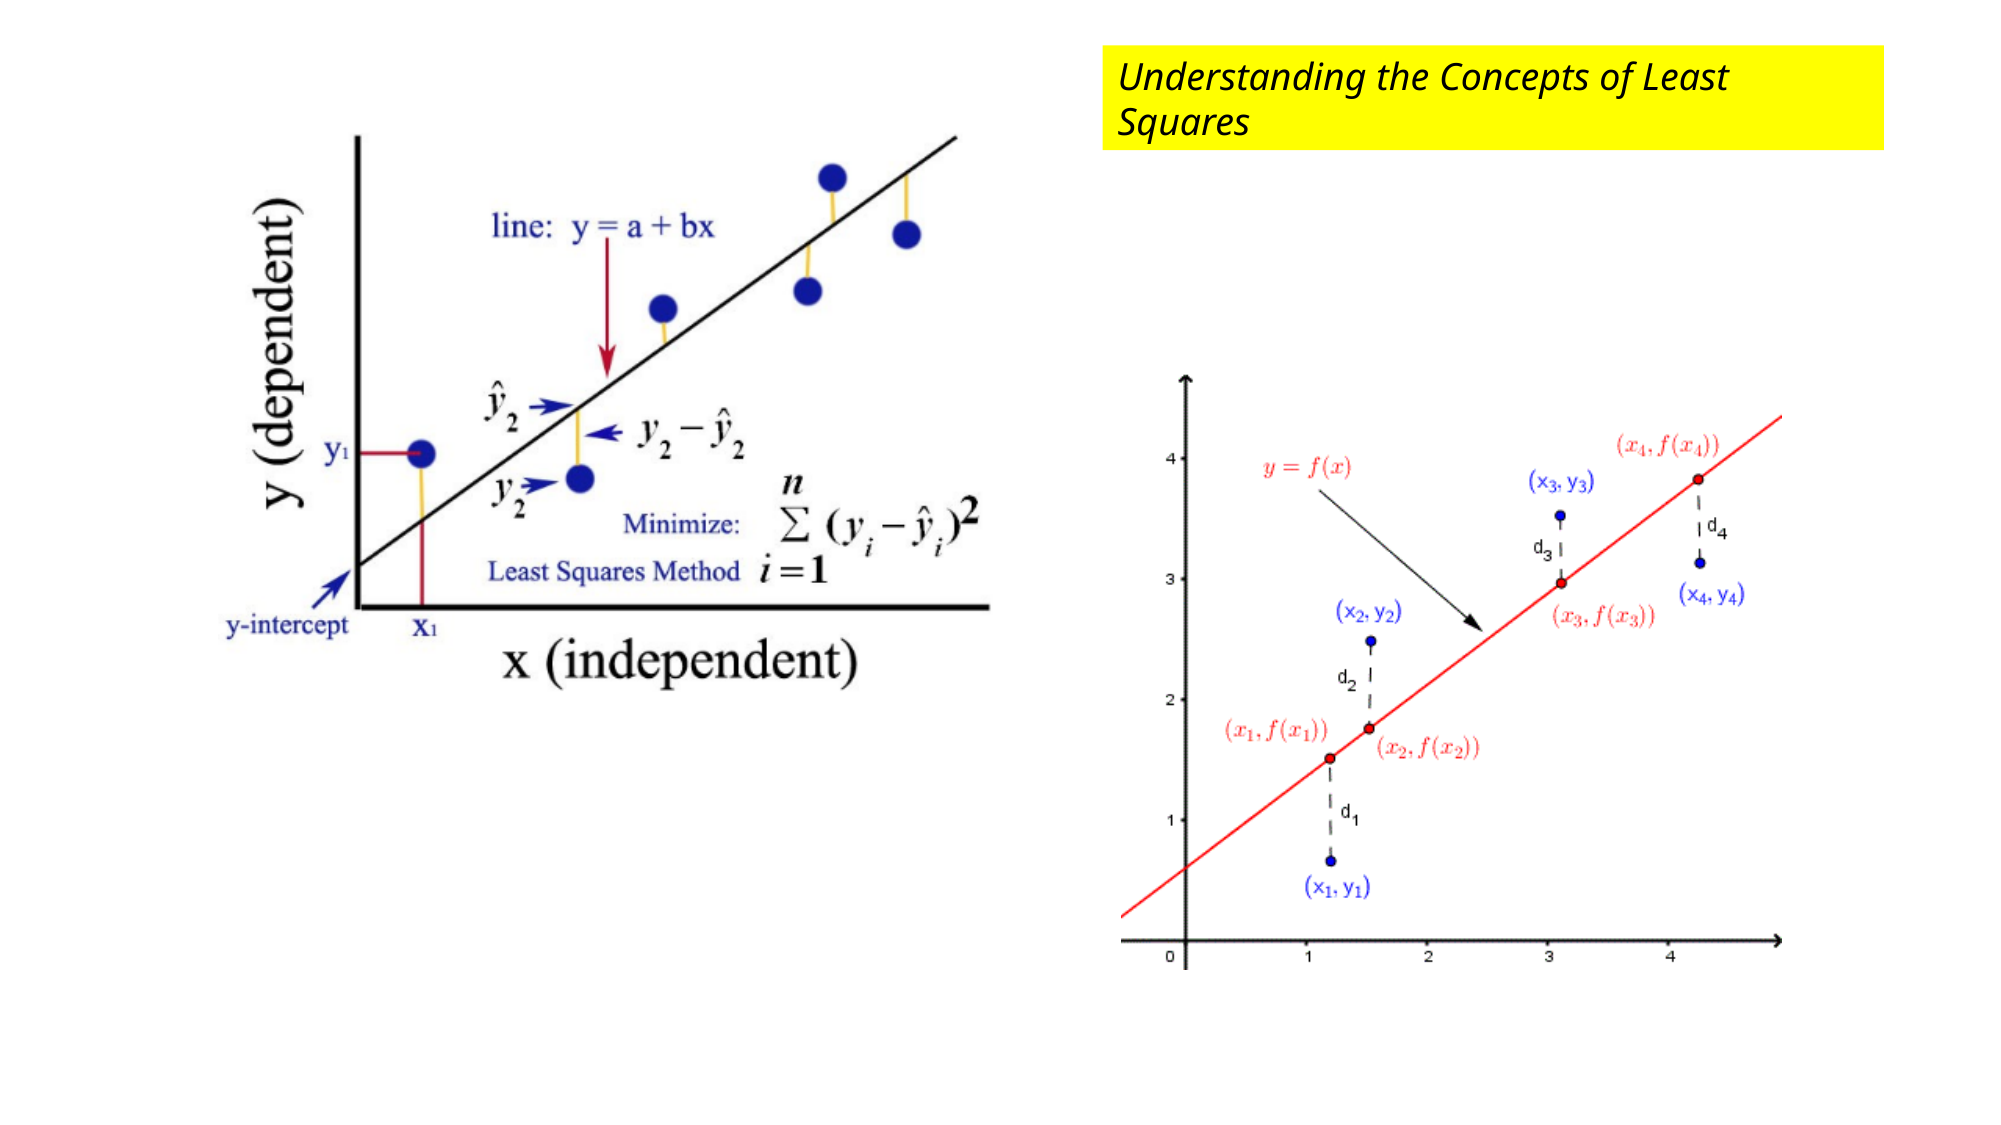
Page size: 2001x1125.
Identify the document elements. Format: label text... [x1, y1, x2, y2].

text_box Understanding the Concepts of Least Squares [1102, 45, 1884, 151]
picture [1121, 372, 1782, 970]
picture [218, 124, 1001, 713]
